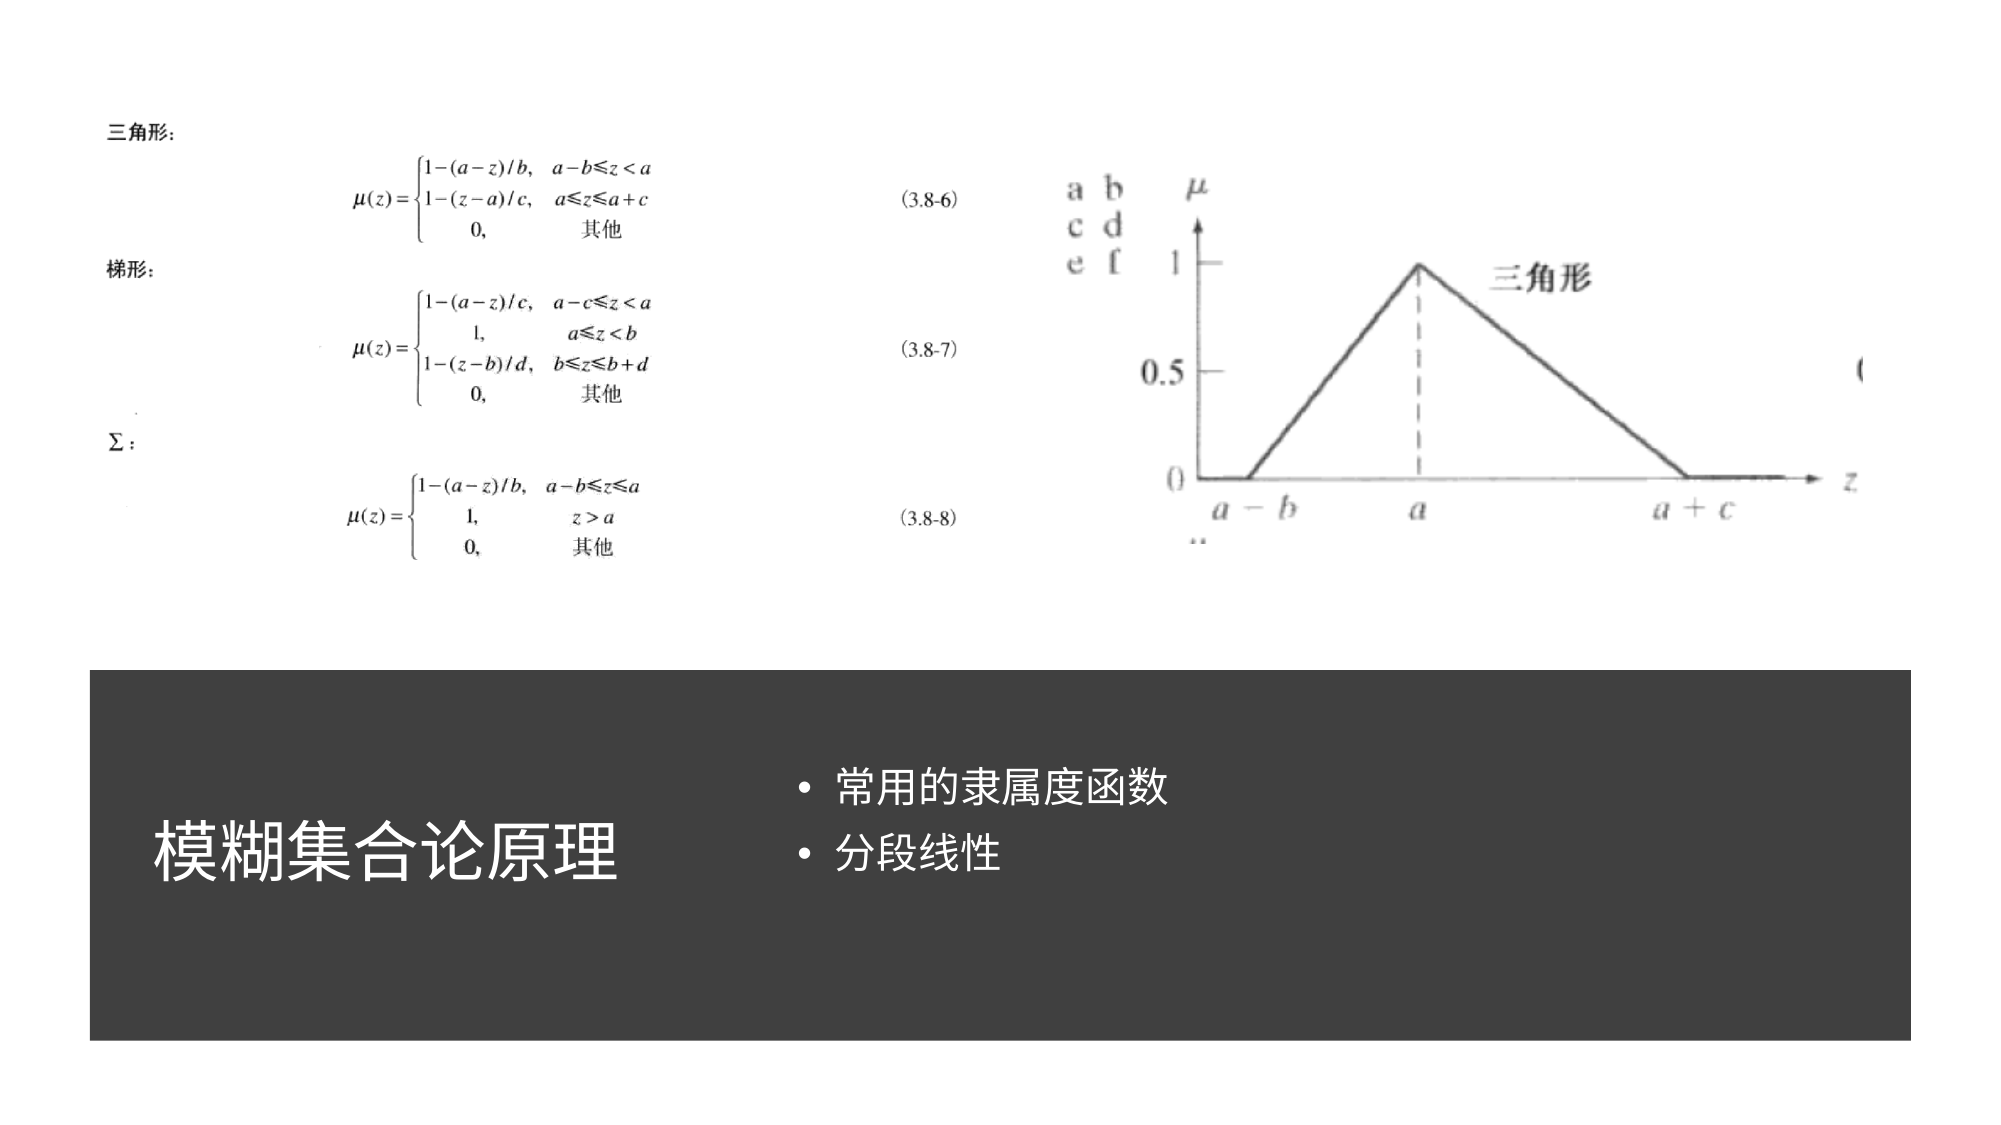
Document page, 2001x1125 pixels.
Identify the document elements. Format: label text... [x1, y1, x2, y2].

picture [1031, 145, 1863, 544]
title 模糊集合论原理 [137, 700, 715, 1010]
text_box 常用的隶属度函数 分段线性 [782, 700, 1863, 1010]
picture [89, 118, 980, 571]
text_box [89, 669, 1912, 1042]
